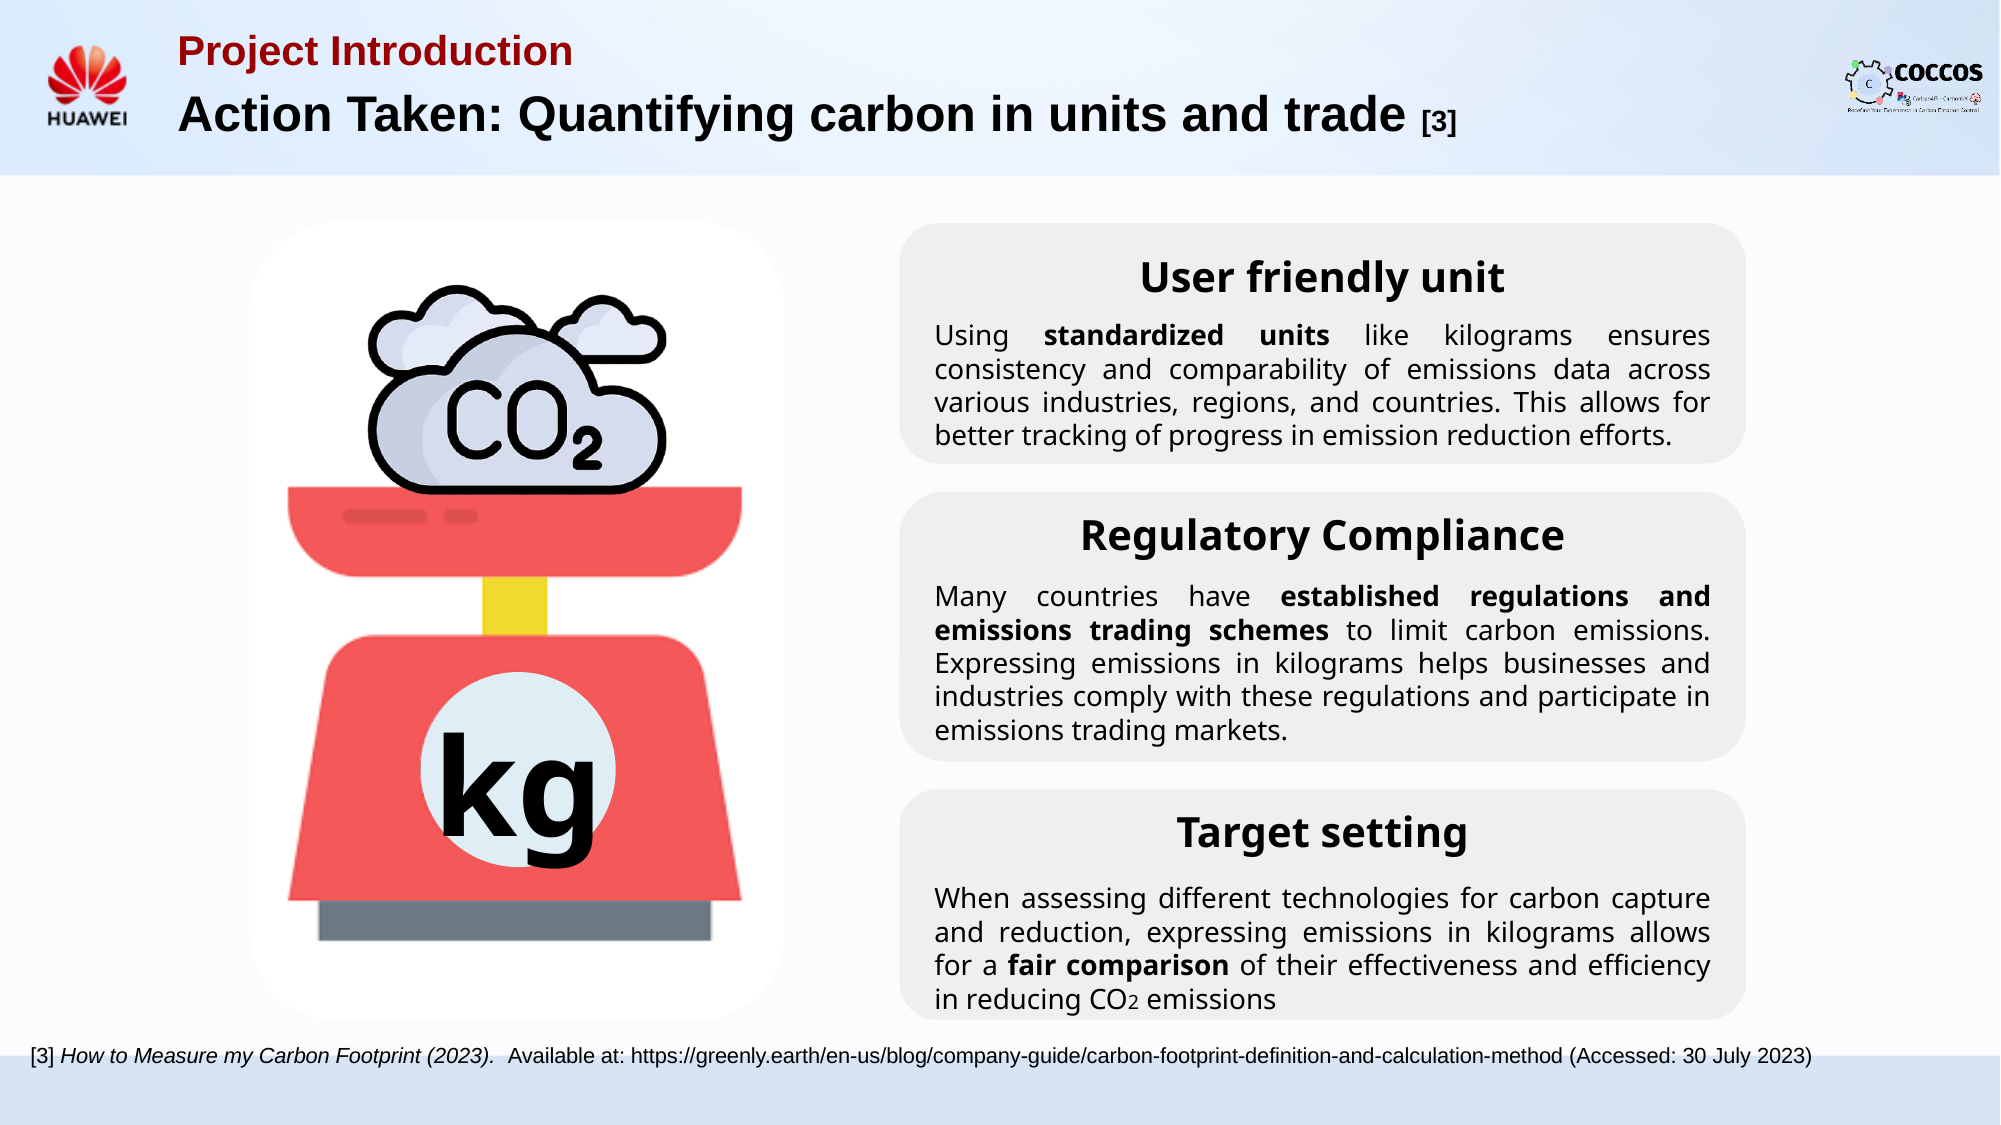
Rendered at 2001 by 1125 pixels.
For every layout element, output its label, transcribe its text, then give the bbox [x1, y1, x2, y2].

text_box Project Introduction Action Taken: Quantifying carbon in units and trade [3] [157, 0, 1952, 119]
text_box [899, 789, 1746, 1020]
text_box [3] How to Measure my Carbon Footprint (2023). Available at: https://greenly.earth/en-us/blog/company-guide/carbon-footprint-definition-and-calculation-method (Accessed: 30 July 2023) [0, 1022, 1931, 1084]
picture [0, 0, 2001, 1125]
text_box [899, 222, 1746, 464]
text_box [249, 222, 785, 1021]
text_box [0, 1055, 2000, 1125]
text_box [899, 491, 1746, 762]
